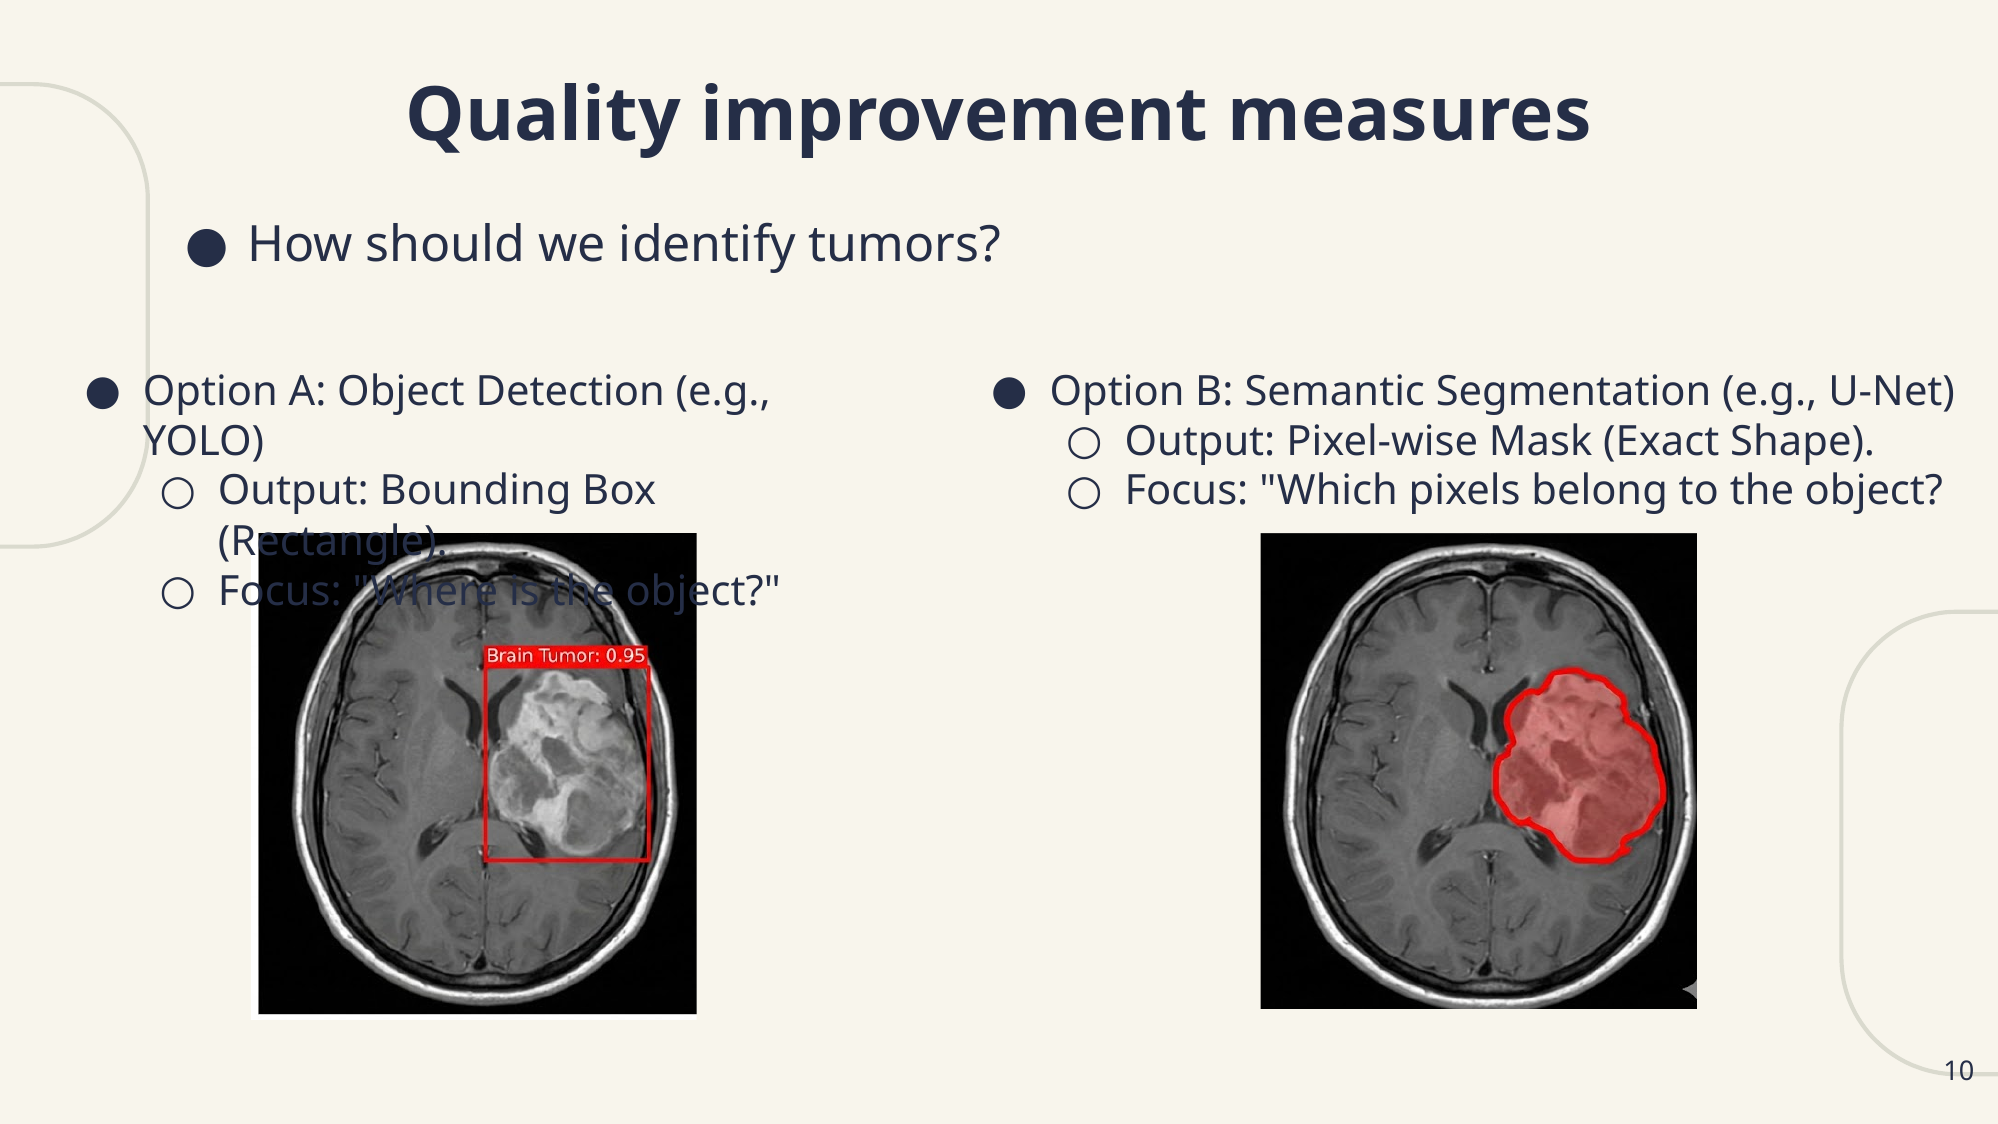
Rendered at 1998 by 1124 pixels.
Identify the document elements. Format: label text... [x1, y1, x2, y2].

picture [1260, 533, 1698, 1009]
title Quality improvement measures [157, 0, 1841, 225]
text_box Option B: Semantic Segmentation (e.g., U-Net) Output: Pixel-wise Mask (Exact Shape). Focus: "Which pixels belong to the object? [959, 348, 1998, 572]
picture [250, 532, 697, 1020]
text_box How should we identify tumors? [157, 196, 1321, 328]
text_box Option A: Object Detection (e.g., YOLO) Output: Bounding Box (Rectangle). Focus: "Where is the object?" [52, 348, 895, 572]
slide_number ‹#› [1869, 1037, 1990, 1124]
